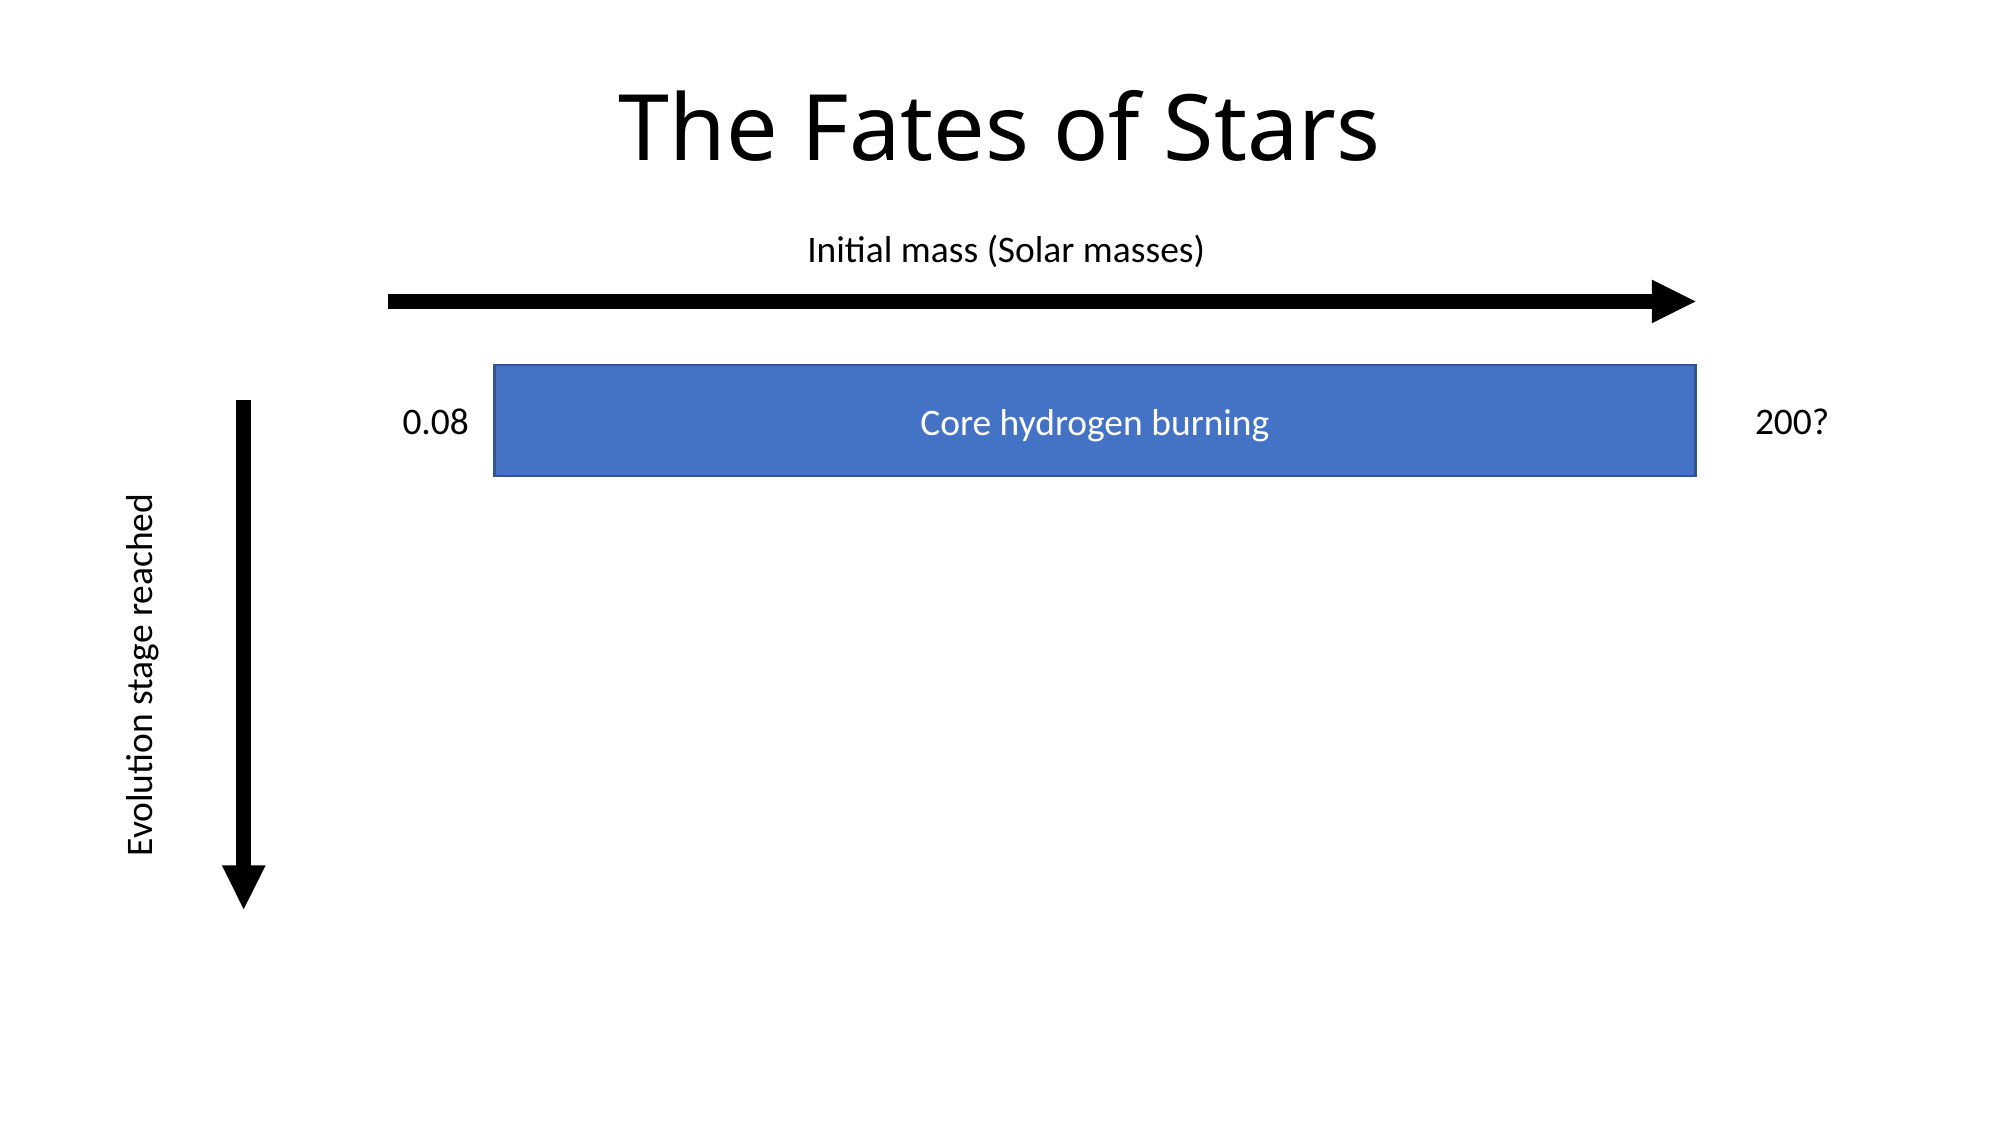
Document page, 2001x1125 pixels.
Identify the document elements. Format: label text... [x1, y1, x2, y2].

text_box 200? [1740, 389, 1863, 450]
text_box Initial mass (Solar masses) [792, 217, 1237, 278]
text_box Core hydrogen burning [493, 364, 1697, 477]
title The Fates of Stars [137, 59, 1863, 203]
text_box Evolution stage reached [107, 437, 167, 872]
text_box 0.08 [387, 389, 510, 450]
